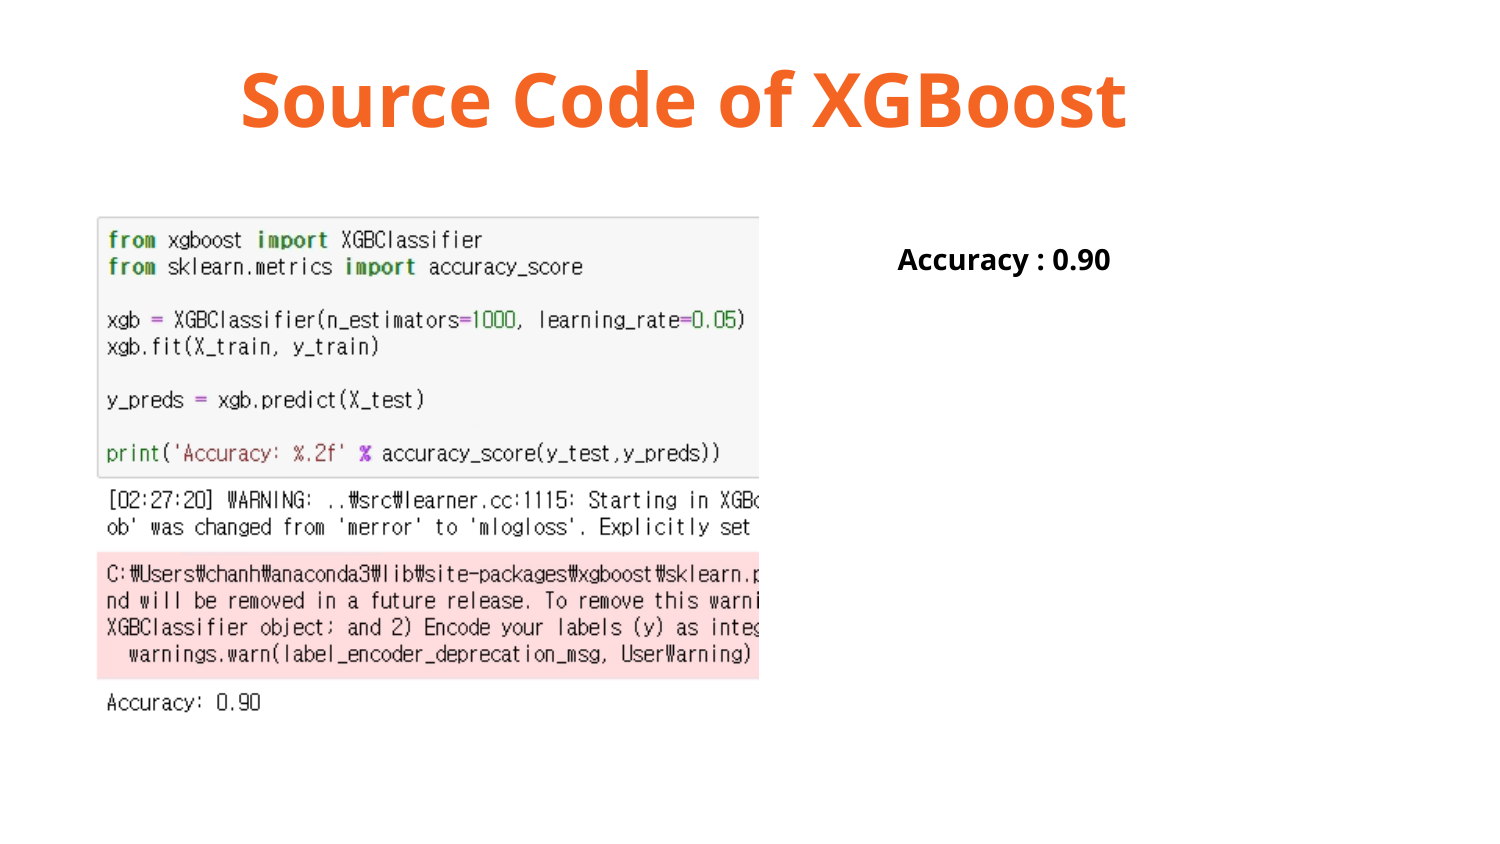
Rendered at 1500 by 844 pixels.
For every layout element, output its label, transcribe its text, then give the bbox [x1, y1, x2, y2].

title Source Code of XGBoost [225, 37, 1500, 164]
text_box Accuracy : 0.90 [882, 226, 1500, 292]
picture [91, 209, 760, 728]
